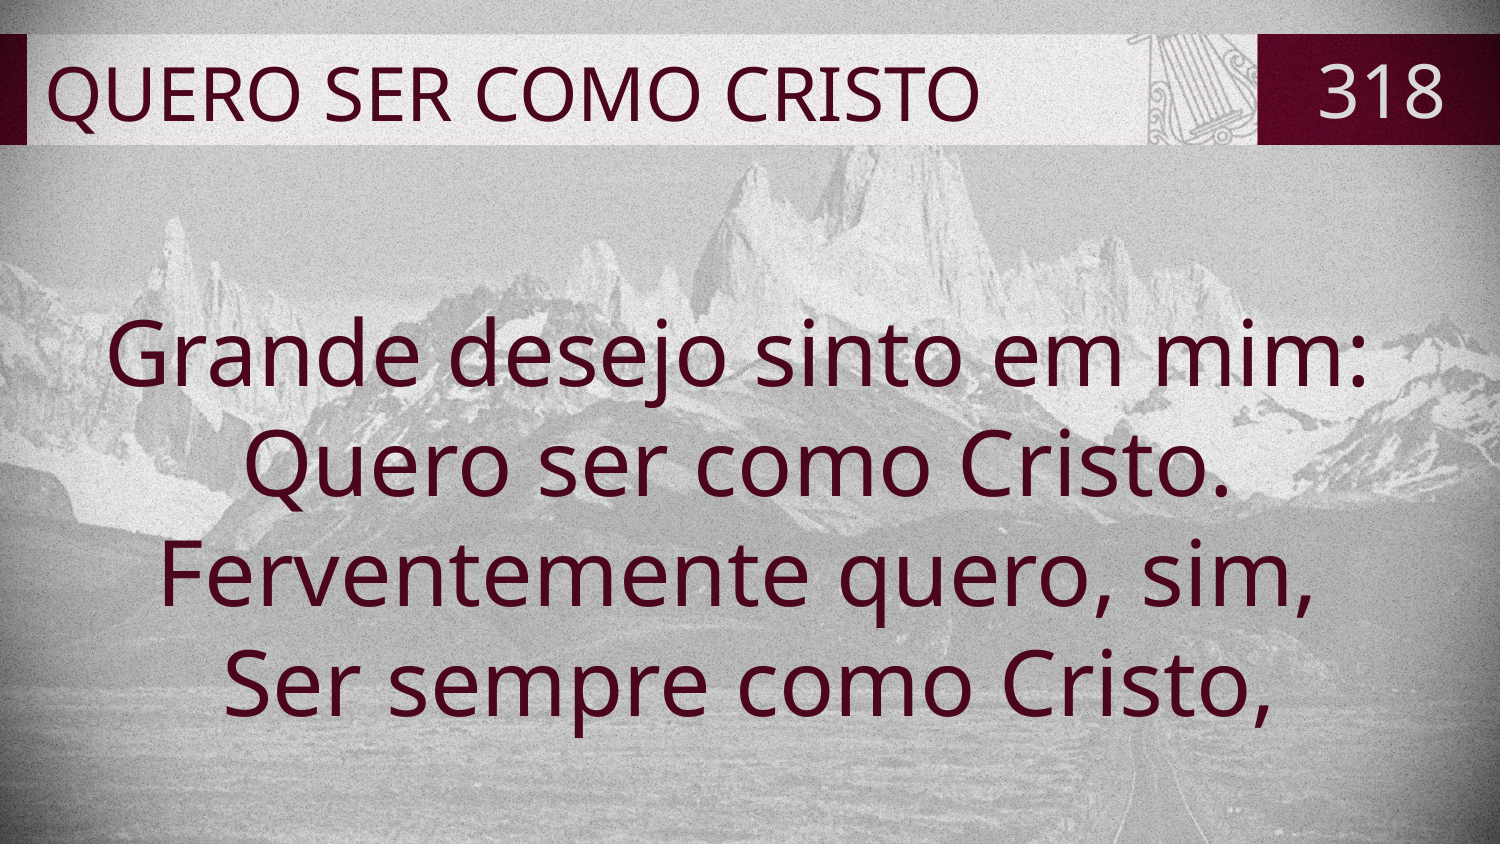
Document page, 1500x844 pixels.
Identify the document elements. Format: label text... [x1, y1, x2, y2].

list 318 [1281, 36, 1483, 143]
picture [0, 0, 1500, 185]
list Grande desejo sinto em mim: Quero ser como Cristo. Ferventemente quero, sim, Ser sempre como Cristo, [0, 185, 1500, 844]
title QUERO SER COMO CRISTO [29, 33, 1258, 151]
